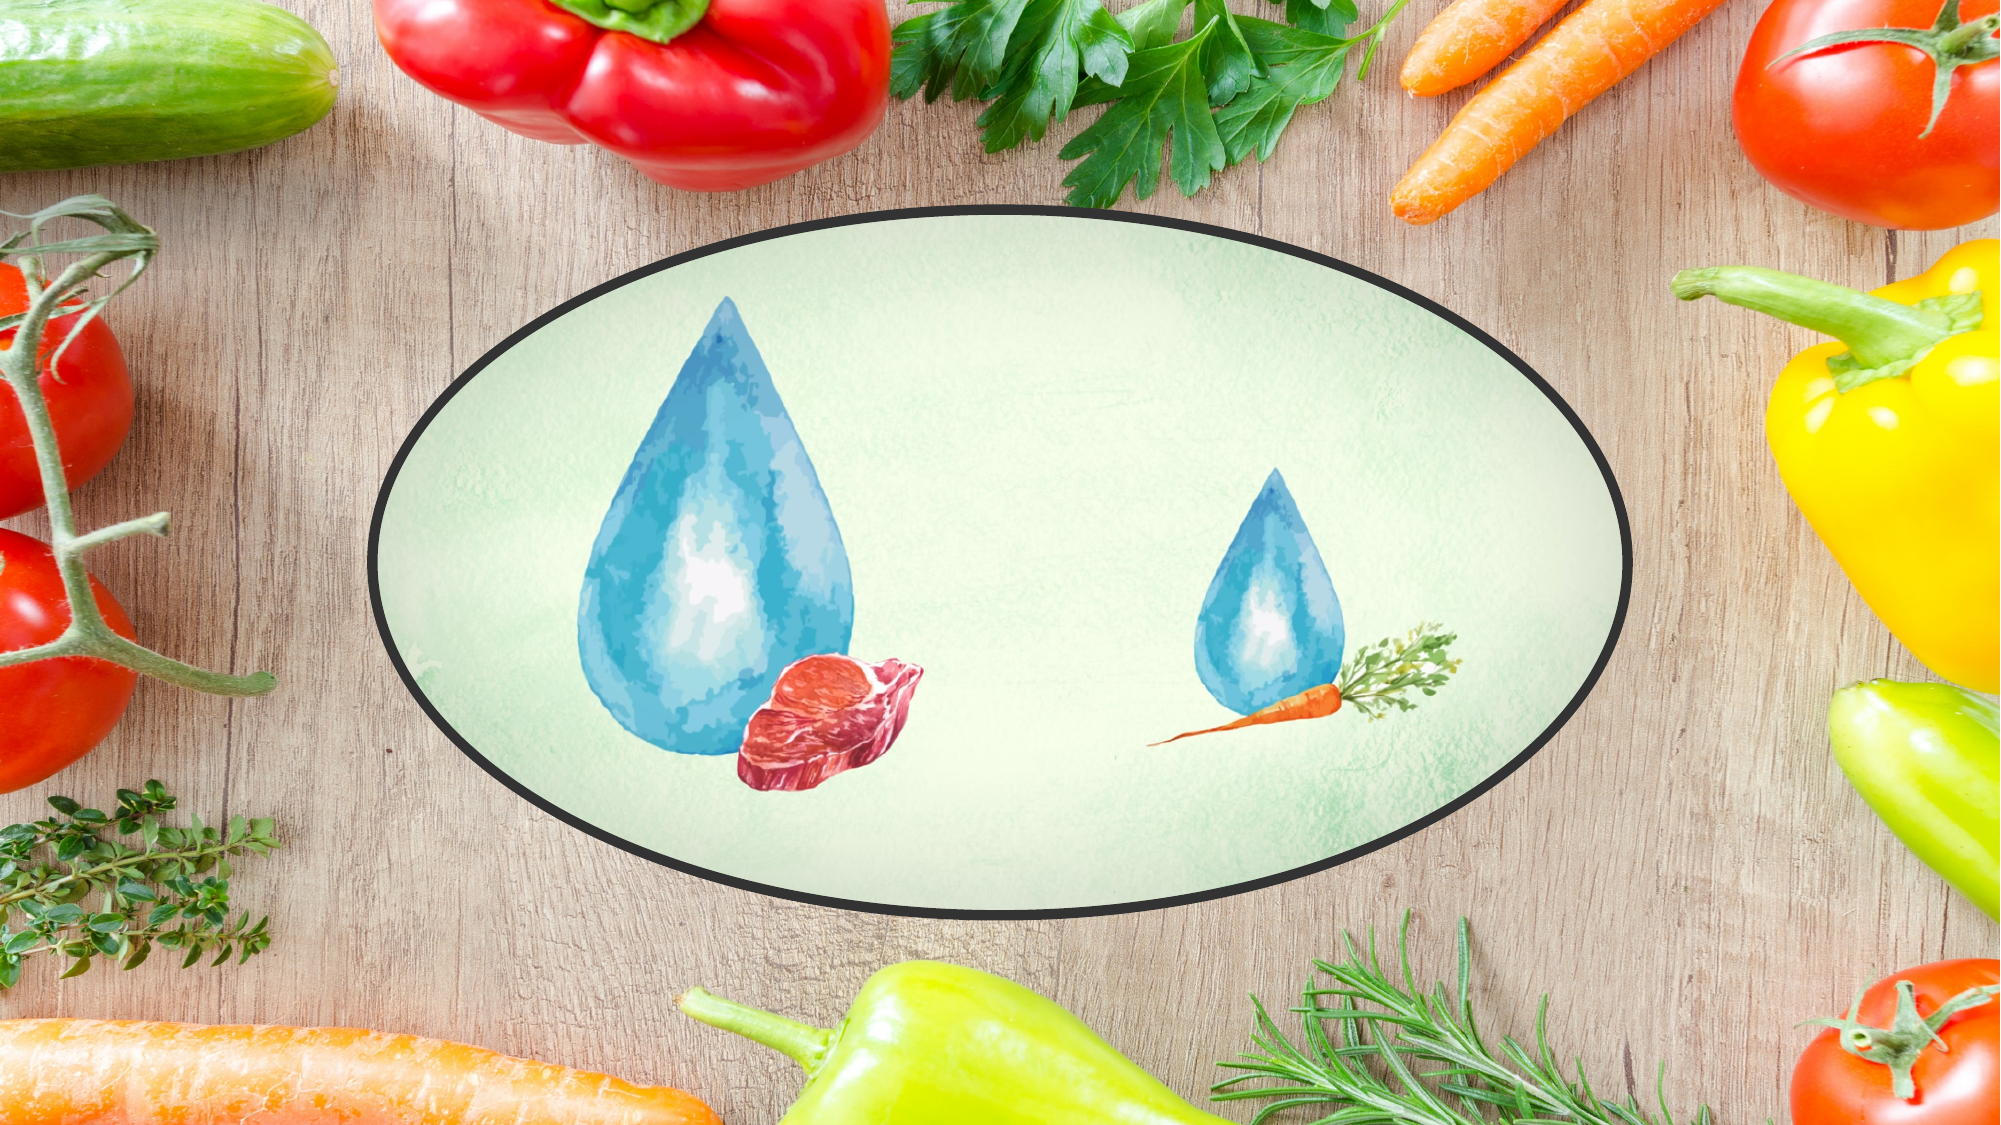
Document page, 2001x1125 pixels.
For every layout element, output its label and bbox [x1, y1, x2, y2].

picture [0, 0, 2000, 1125]
list [372, 209, 1628, 916]
